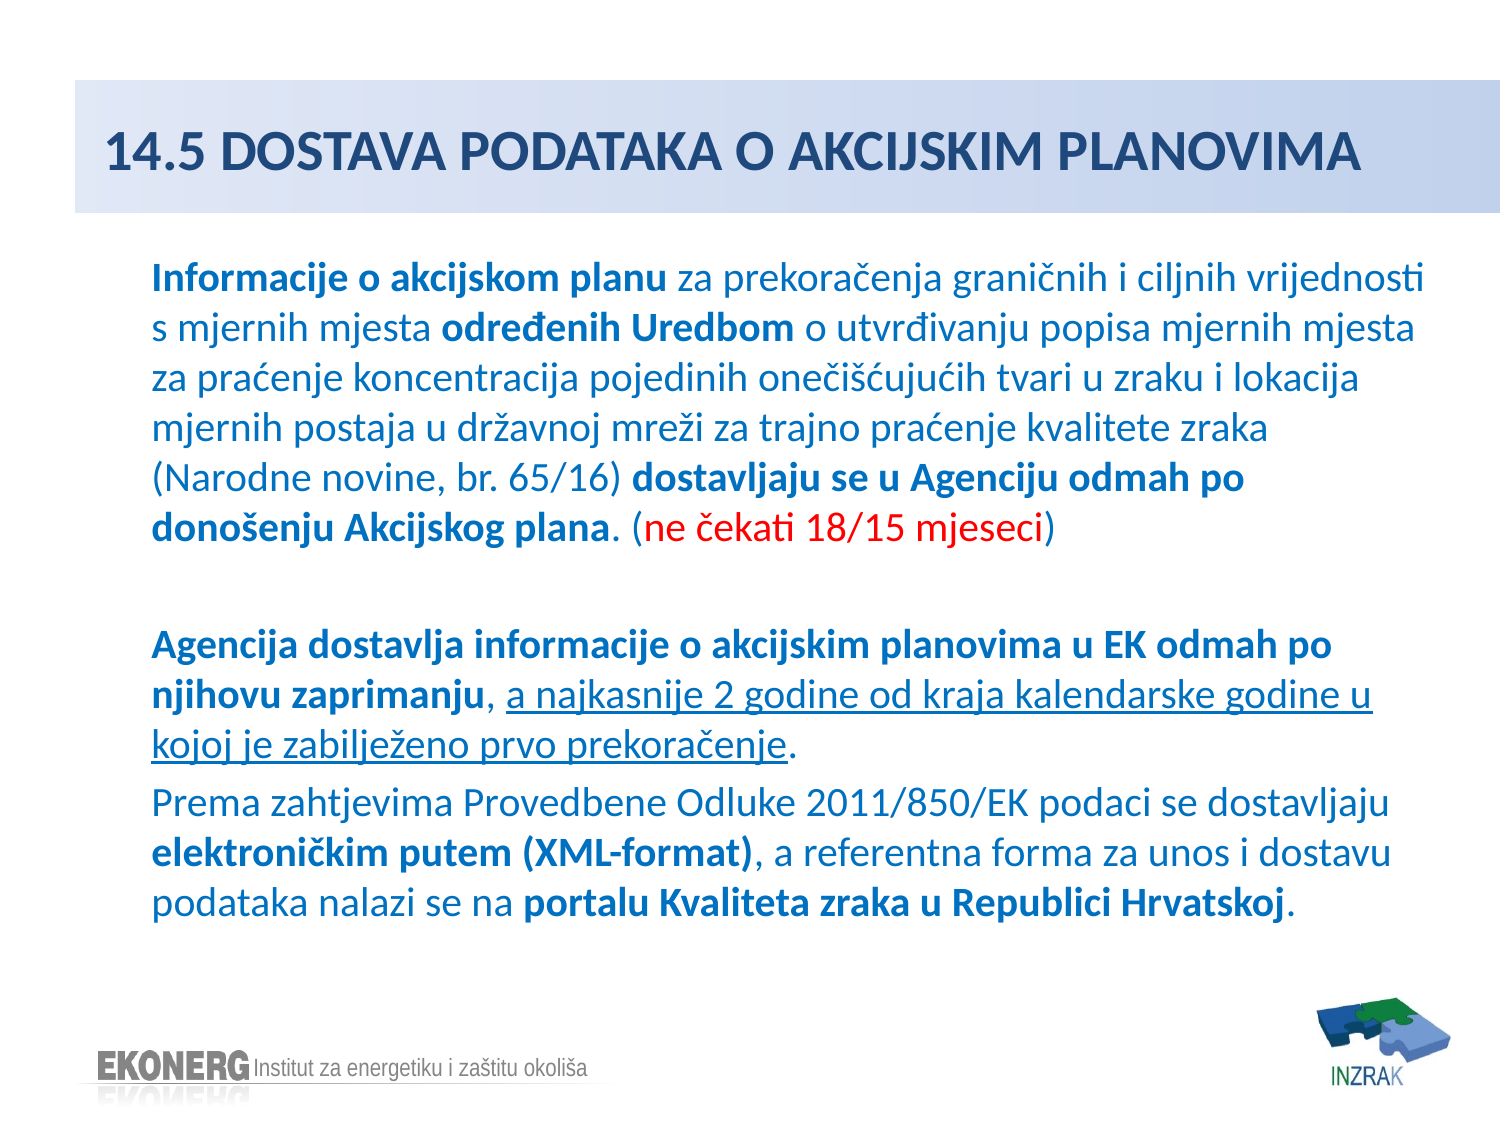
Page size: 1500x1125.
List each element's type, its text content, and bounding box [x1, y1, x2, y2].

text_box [61, 1038, 636, 1112]
text_box Informacije o akcijskom planu za prekoračenja graničnih i ciljnih vrijednosti s mjernih mjesta određenih Uredbom o utvrđivanju popisa mjernih mjesta za praćenje koncentracija pojedinih onečišćujućih tvari u zraku i lokacija mjernih postaja u državnoj mreži za trajno praćenje kvalitete zraka (Narodne novine, br. 65/16) dostavljaju se u Agenciju odmah po donošenju Akcijskog plana. (ne čekati 18/15 mjeseci) Agencija dostavlja informacije o akcijskim planovima u EK odmah po njihovu zaprimanju, a najkasnije 2 godine od kraja kalendarske godine u kojoj je zabilježeno prvo prekoračenje. Prema zahtjevima Provedbene Odluke 2011/850/EK podaci se dostavljaju elektroničkim putem (XML-format), a referentna forma za unos i dostavu podataka nalazi se na portalu Kvaliteta zraka u Republici Hrvatskoj. [61, 242, 1447, 968]
title 14.5 DOSTAVA PODATAKA O AKCIJSKIM PLANOVIMA [75, 80, 1500, 213]
picture [1315, 996, 1451, 1093]
